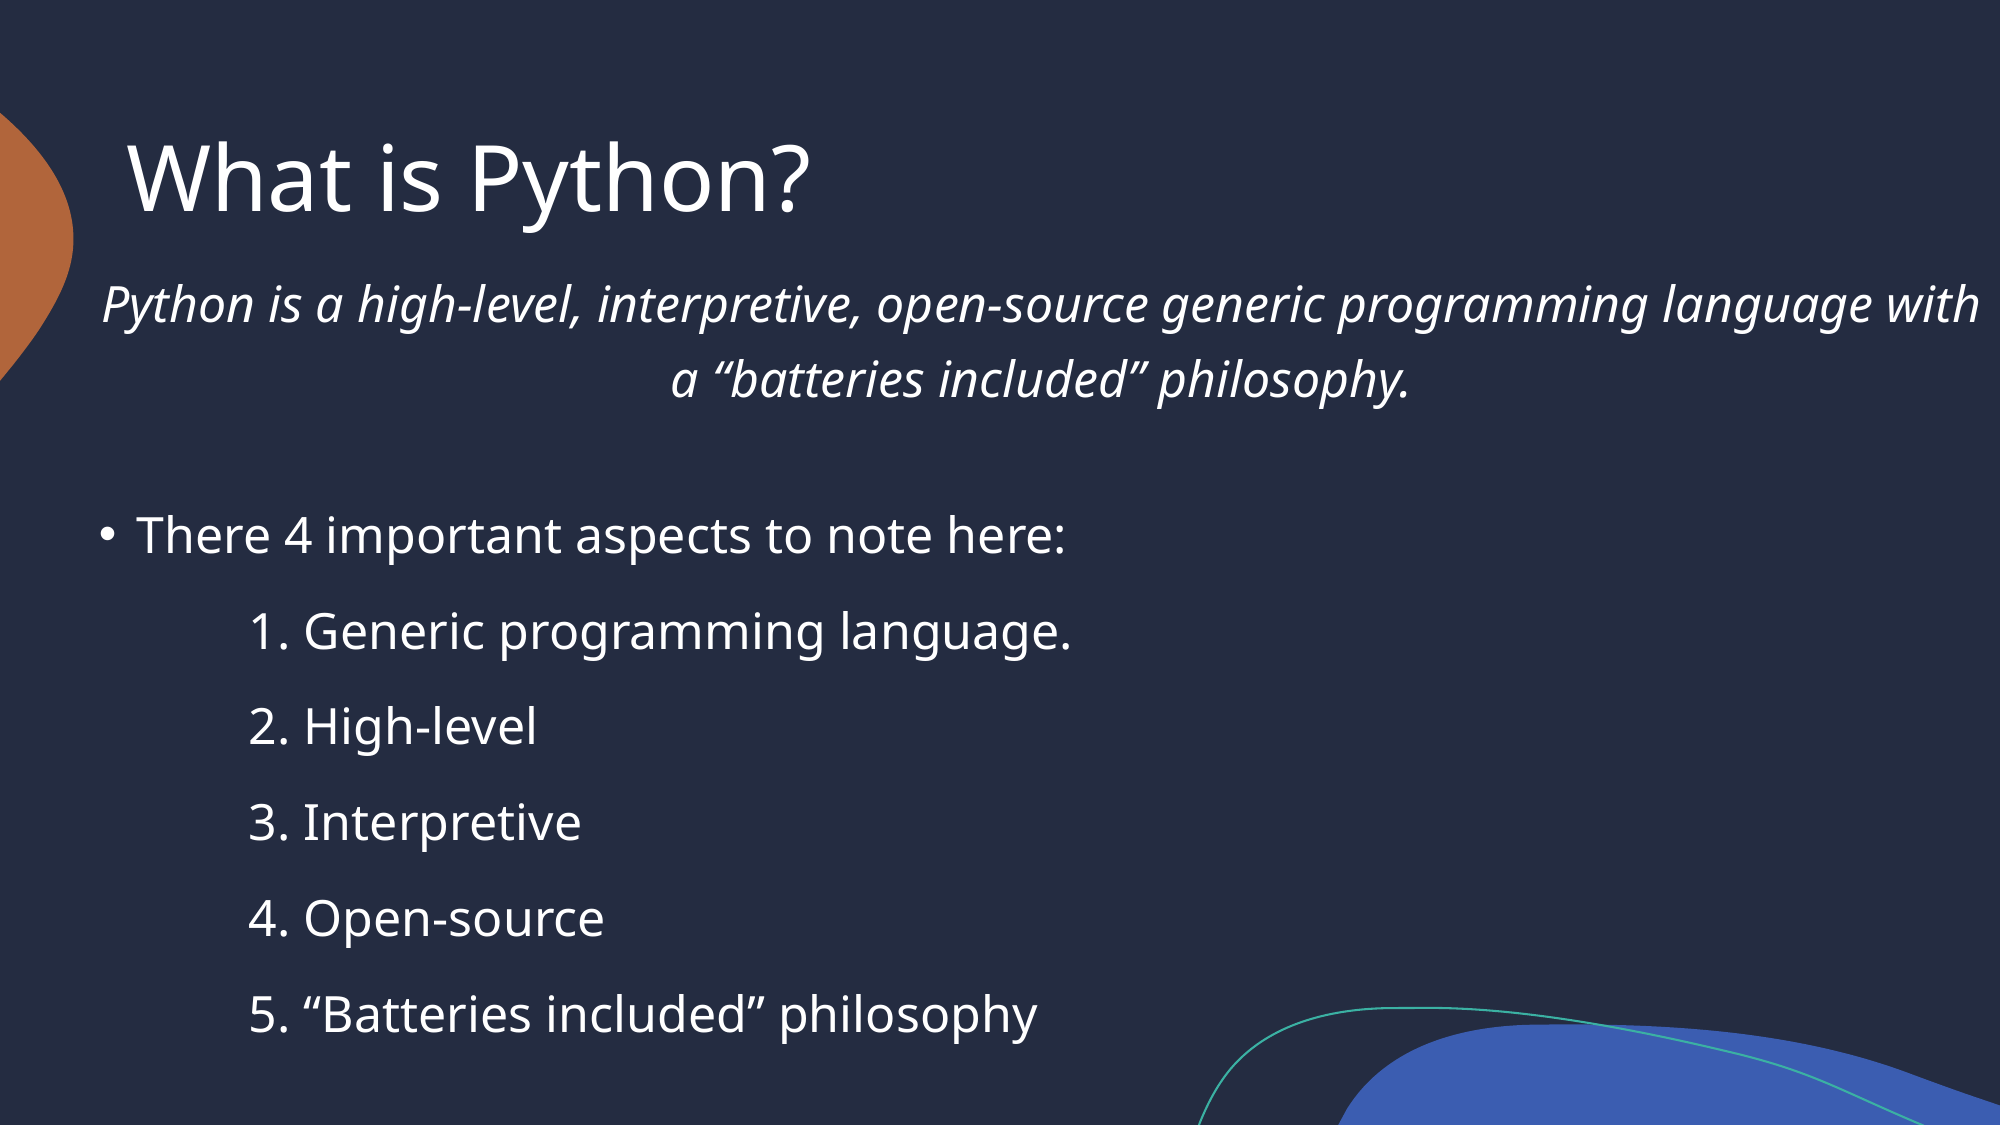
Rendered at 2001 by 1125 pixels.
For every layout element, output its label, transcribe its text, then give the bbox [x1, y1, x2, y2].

title What is Python? [110, 56, 1861, 249]
list Python is a high-level, interpretive, open-source generic programming language with a “batteries included” philosophy. There 4 important aspects to note here: 1. Generic programming language. 2. High-level 3. Interpretive 4. Open-source 5. “Batteries included” philosophy [83, 249, 2000, 875]
